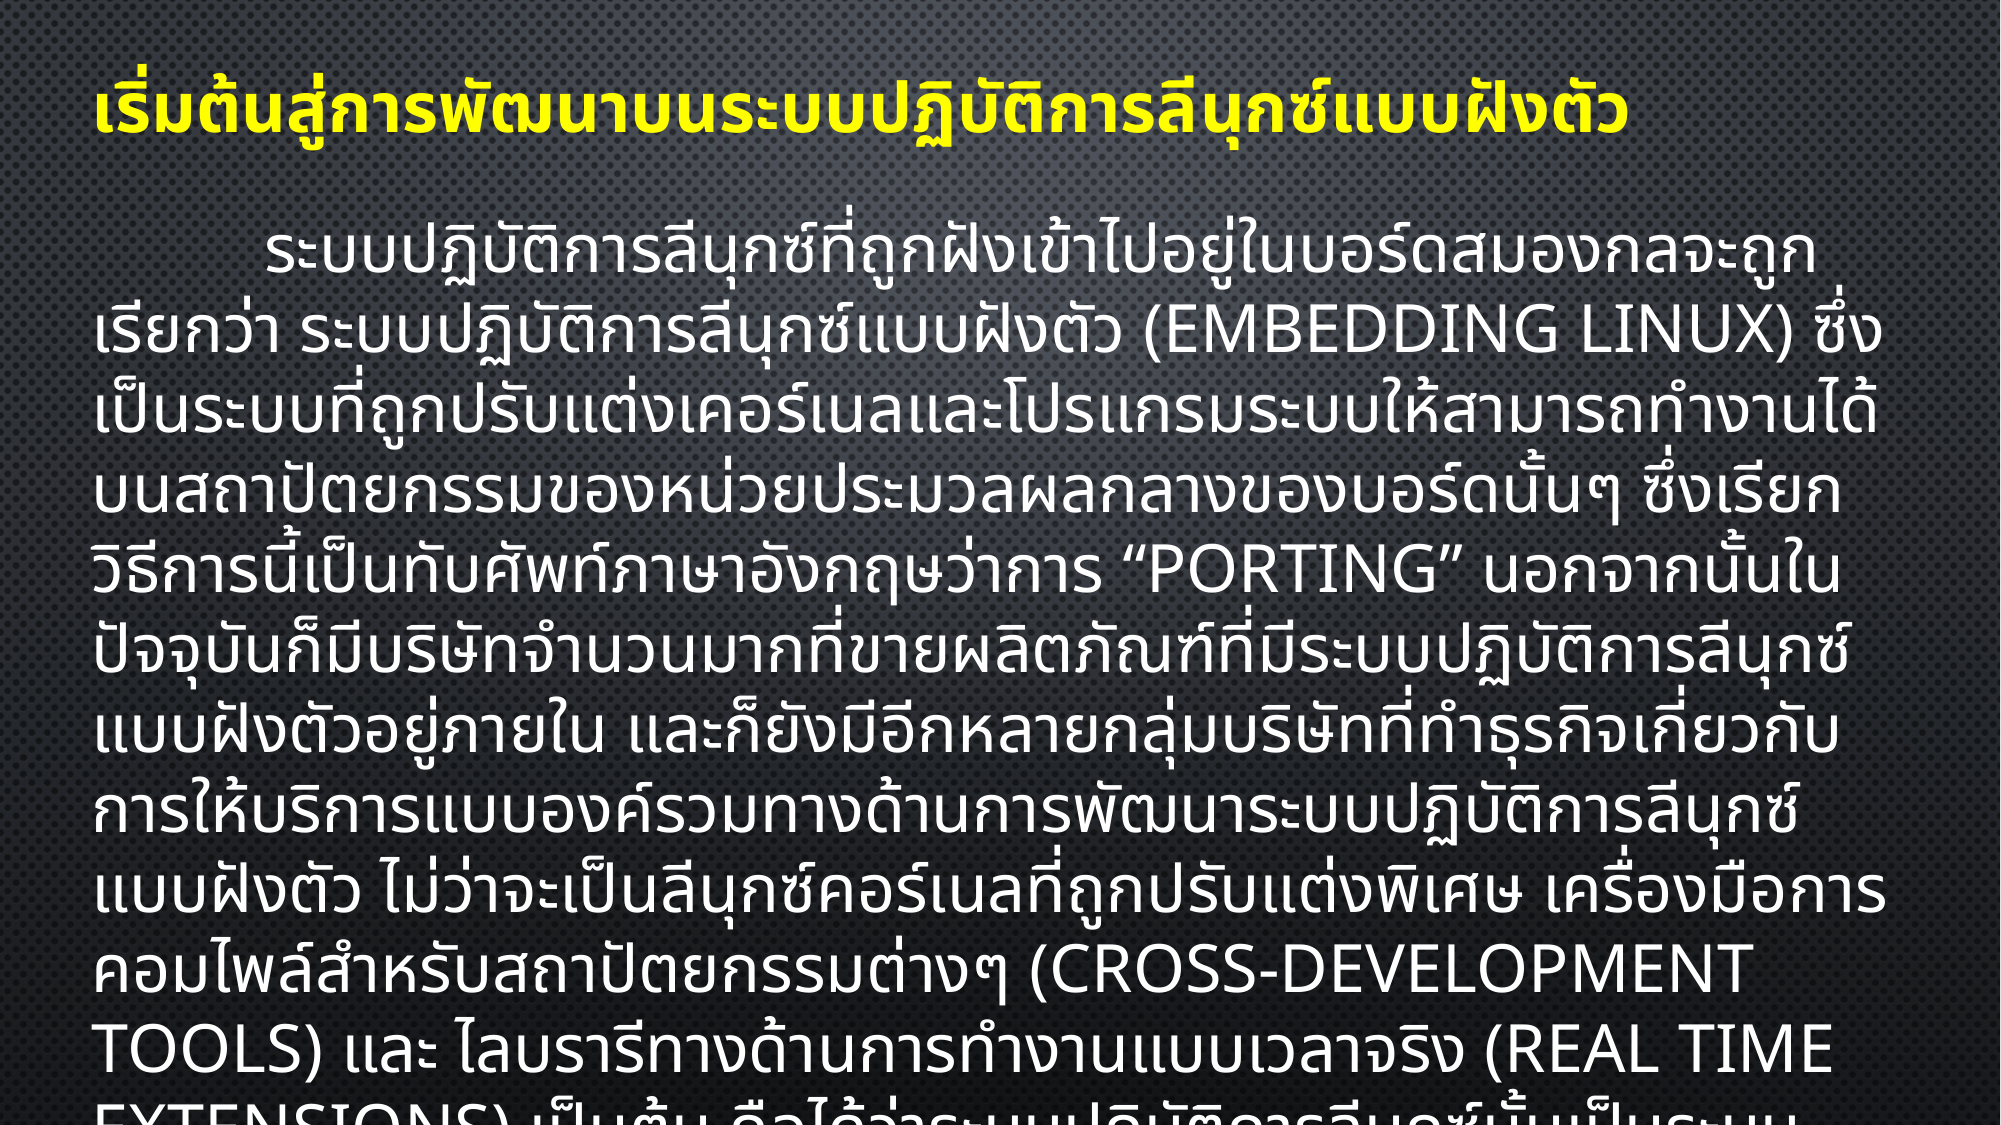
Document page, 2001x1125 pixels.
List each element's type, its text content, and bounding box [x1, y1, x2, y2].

title เริ่มต้นสู่การพัฒนาบนระบบปฏิบัติการลีนุกซ์แบบฝังตัว [76, 31, 1921, 177]
list ระบบปฏิบัติการลีนุกซ์ที่ถูกฝังเข้าไปอยู่ในบอร์ดสมองกลจะถูกเรียกว่า ระบบปฏิบัติการลีนุกซ์แบบฝังตัว (Embedding Linux) ซึ่งเป็นระบบที่ถูกปรับแต่งเคอร์เนลและโปรแกรมระบบให้สามารถทำงานได้บนสถาปัตยกรรมของหน่วยประมวลผลกลางของบอร์ดนั้นๆ ซึ่งเรียกวิธีการนี้เป็นทับศัพท์ภาษาอังกฤษว่าการ “Porting” นอกจากนั้นในปัจจุบันก็มีบริษัทจำนวนมากที่ขายผลิตภัณฑ์ที่มีระบบปฏิบัติการลีนุกซ์แบบฝังตัวอยู่ภายใน และก็ยังมีอีกหลายกลุ่มบริษัทที่ทำธุรกิจเกี่ยวกับการให้บริการแบบองค์รวมทางด้านการพัฒนาระบบปฏิบัติการลีนุกซ์แบบฝังตัว ไม่ว่าจะเป็นลีนุกซ์คอร์เนลที่ถูกปรับแต่งพิเศษ เครื่องมือการคอมไพล์สำหรับสถาปัตยกรรมต่างๆ (Cross-development tools) และ ไลบรารีทางด้านการทำงานแบบเวลาจริง (Real time extensions) เป็นต้น ถือได้ว่าระบบปฎิบัติการลีนุกซ์นั้นเป็นระบบปฏิบัติการที่เหมาะสำหรับการทำงานทางด้านระบบสมองกลฝังตัวมากที่สุด เนื่องจากมีโปรแกรมไลบรารีต่างๆ มีชุดเครื่องมือในการพัฒนาที่ครบถ้วนเพียงพอสำหรับระบบสมองกลฝังตัว [76, 198, 1921, 1083]
